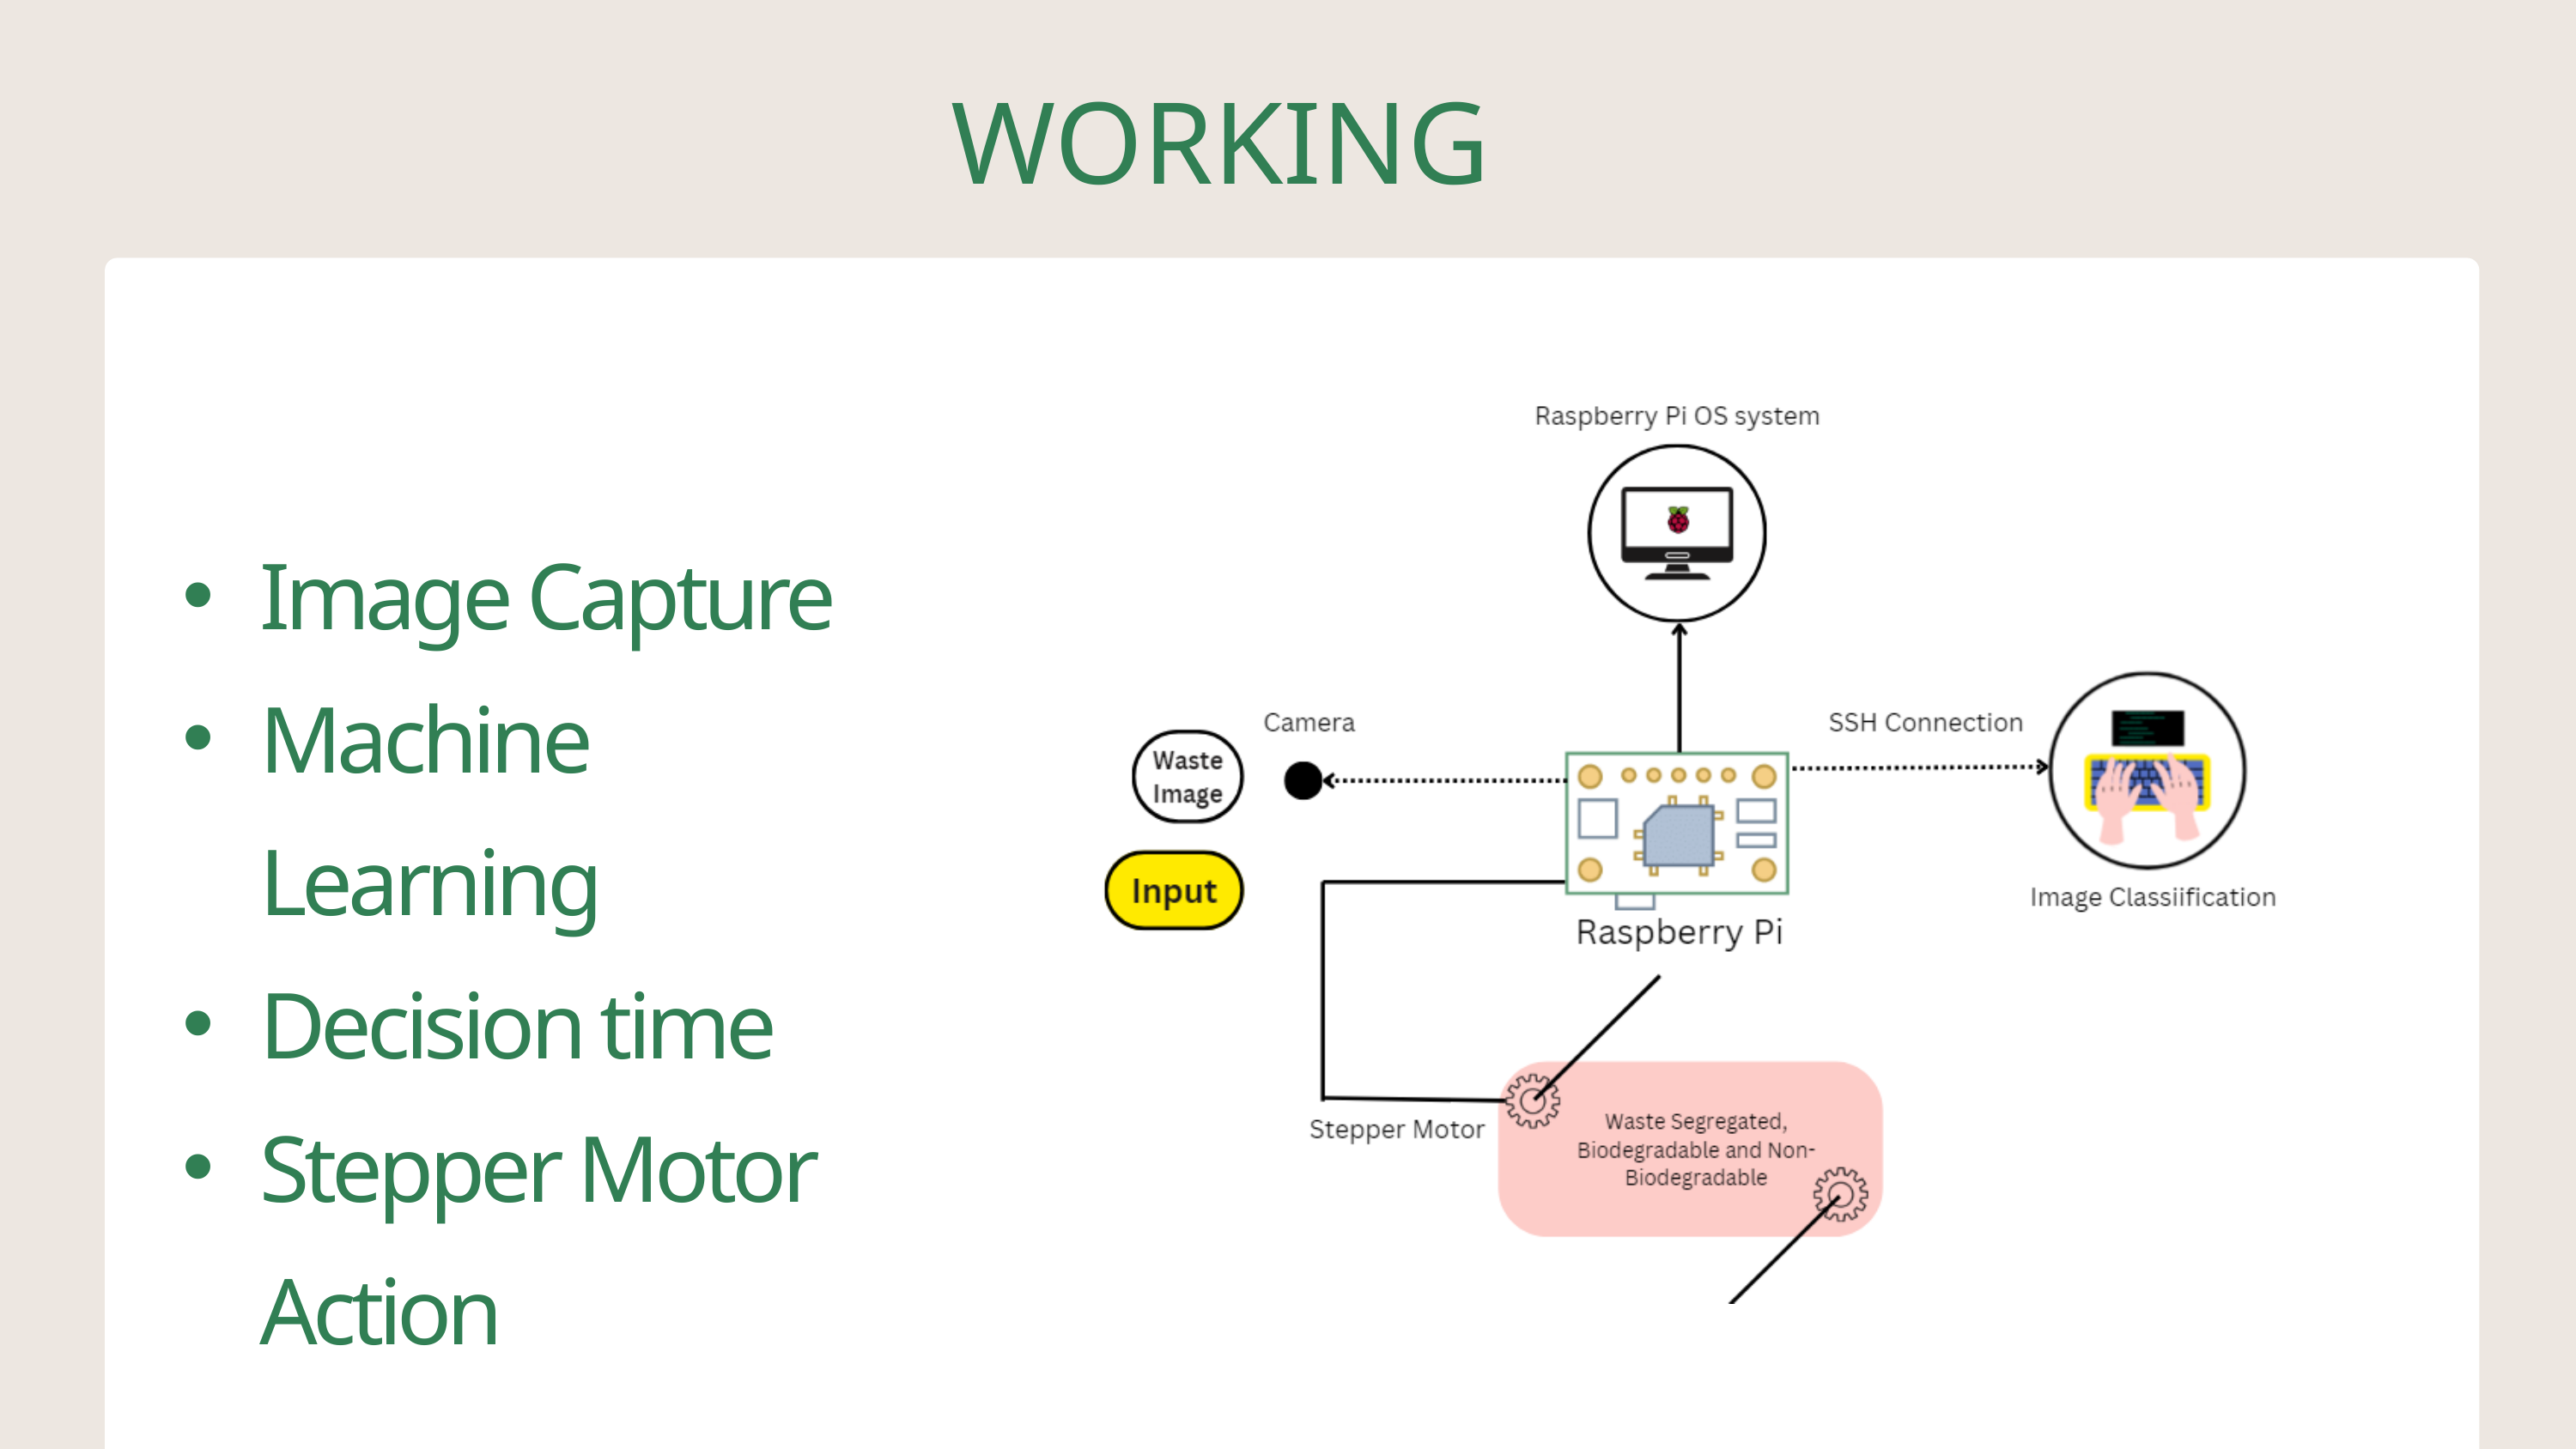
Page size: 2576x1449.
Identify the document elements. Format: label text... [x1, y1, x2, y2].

text_box WORKING [698, 86, 1743, 207]
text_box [104, 258, 2480, 1449]
